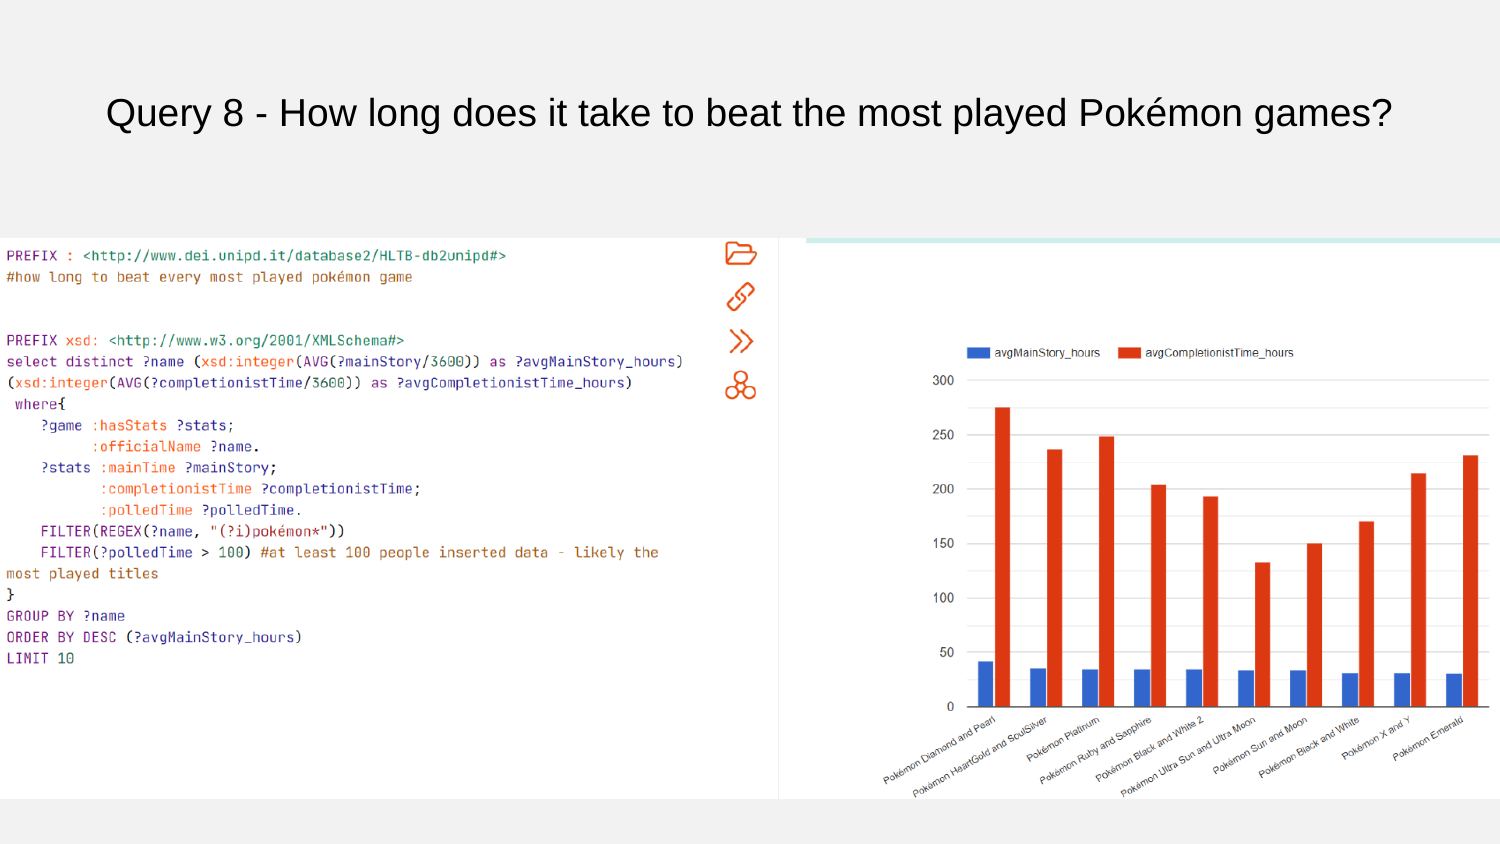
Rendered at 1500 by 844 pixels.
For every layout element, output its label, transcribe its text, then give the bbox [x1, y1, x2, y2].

title Query 8 - How long does it take to beat the most played Pokémon games? [51, 72, 1449, 167]
picture [0, 238, 1500, 799]
